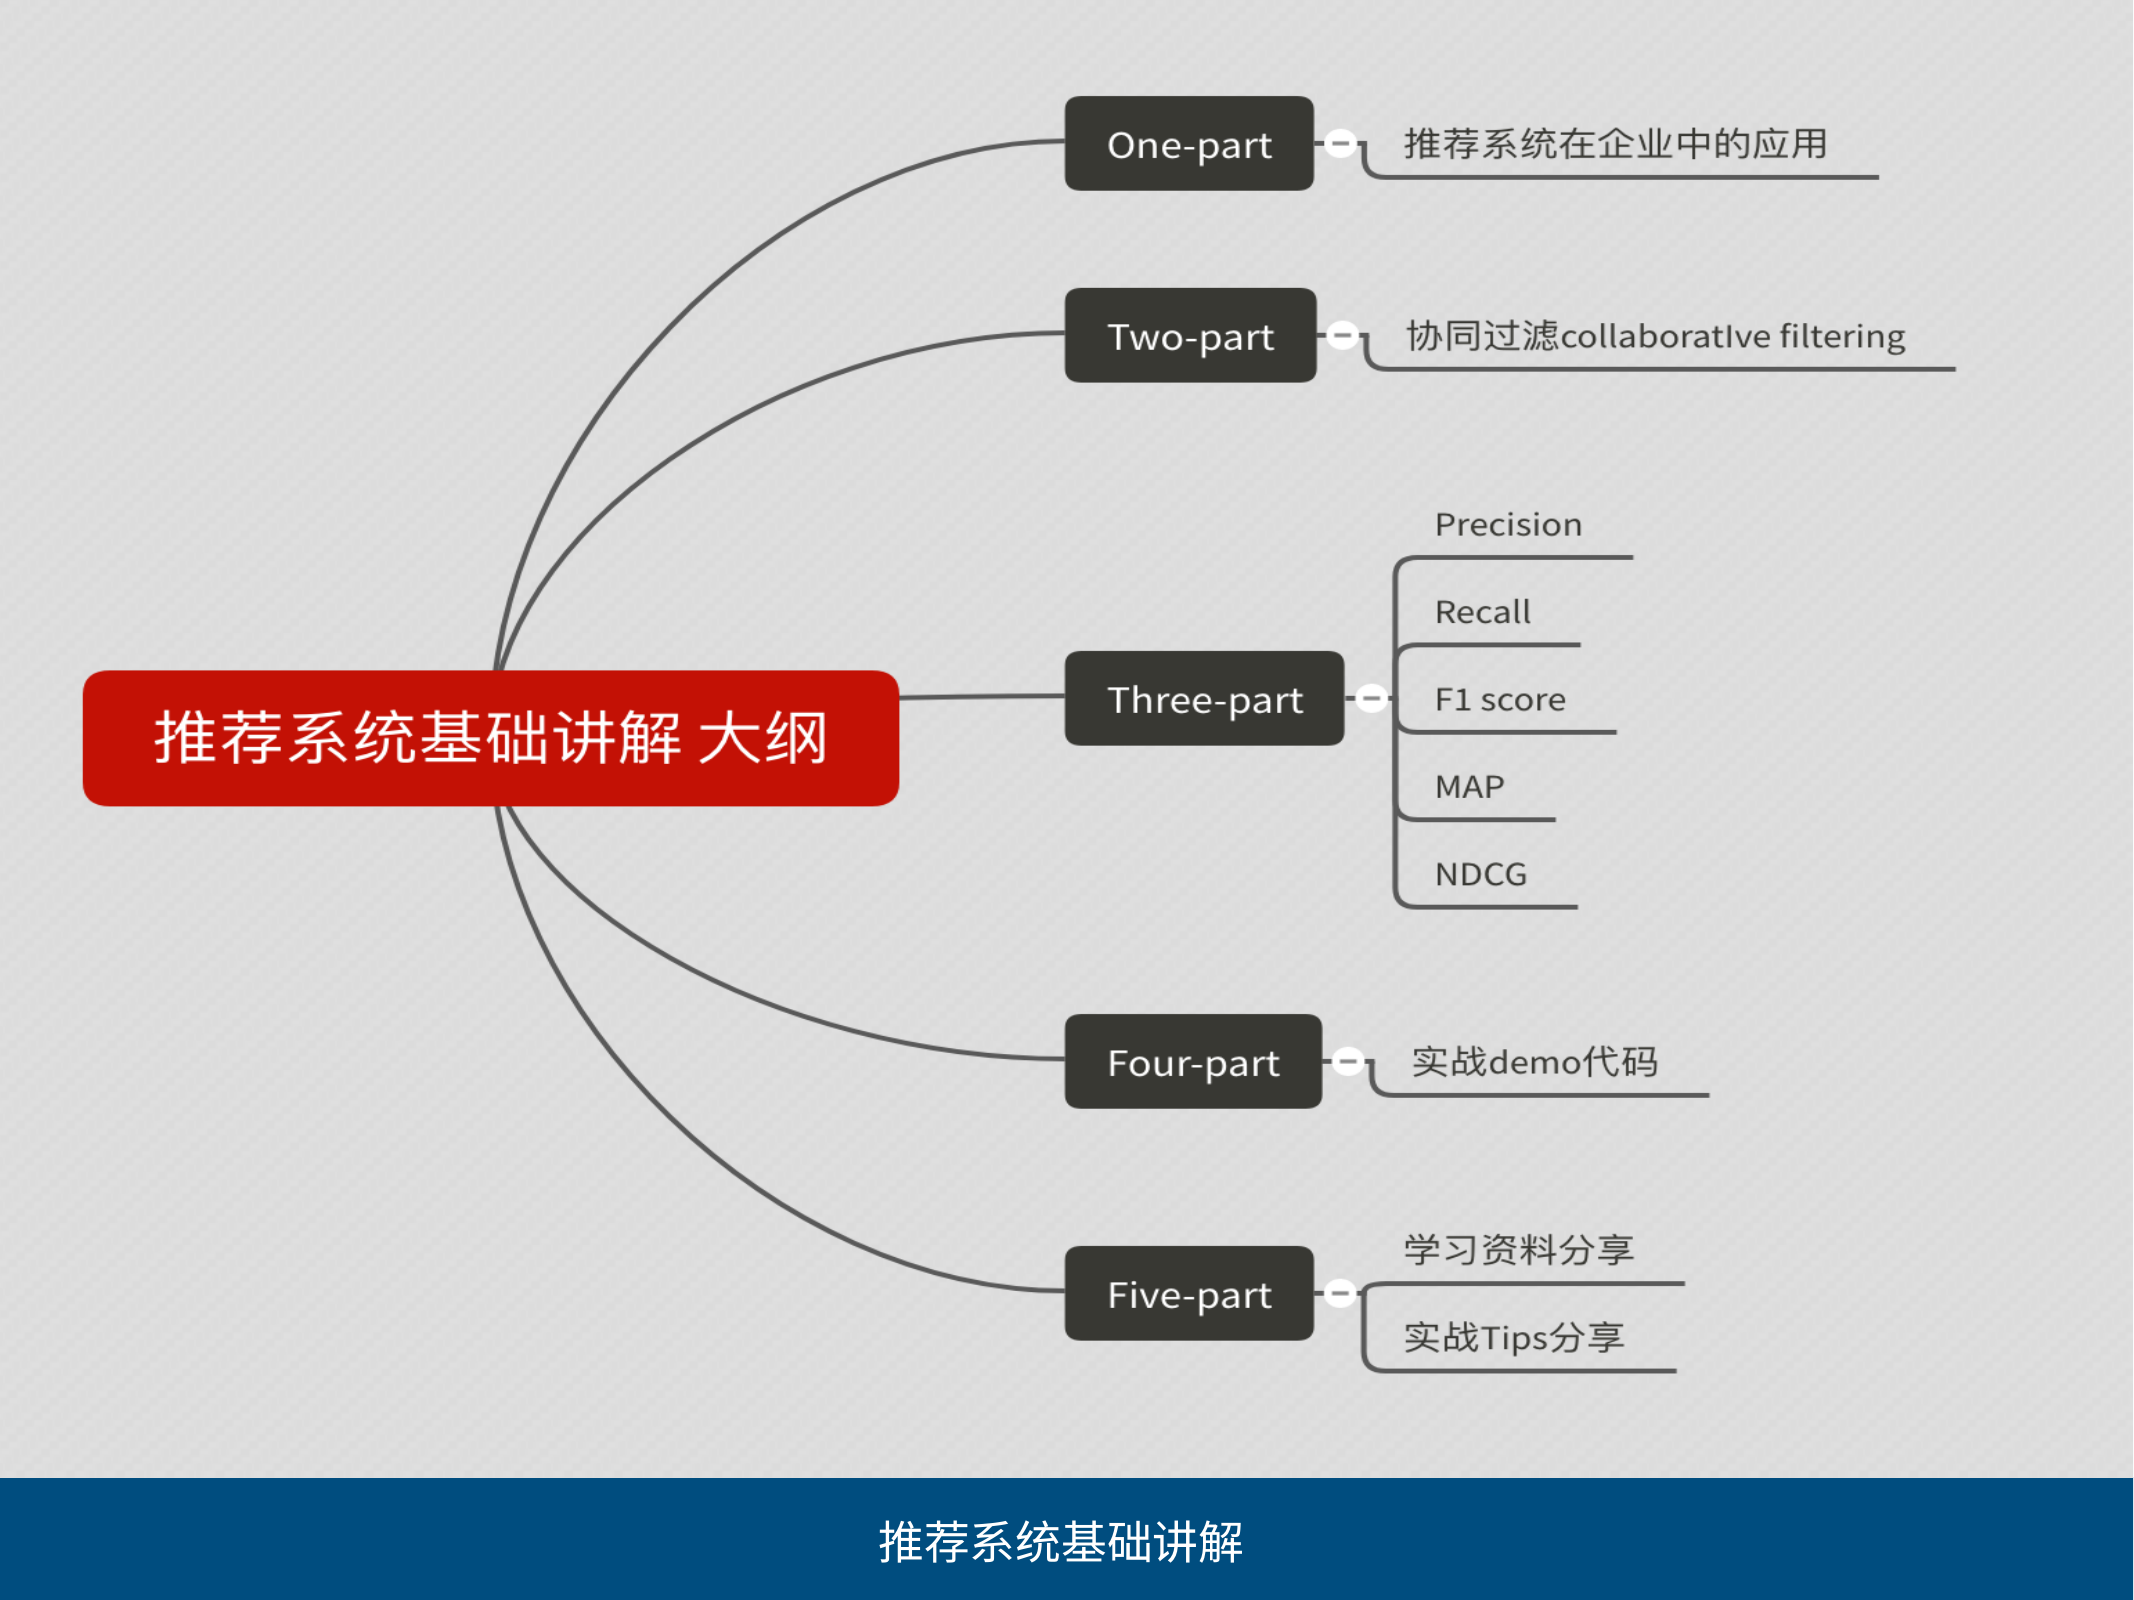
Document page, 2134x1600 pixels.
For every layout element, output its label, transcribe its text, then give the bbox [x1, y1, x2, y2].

slide_number 2 [814, 1478, 1439, 1557]
text_box 推荐系统基础讲解 [0, 1478, 2134, 1600]
picture [0, 0, 2134, 1478]
